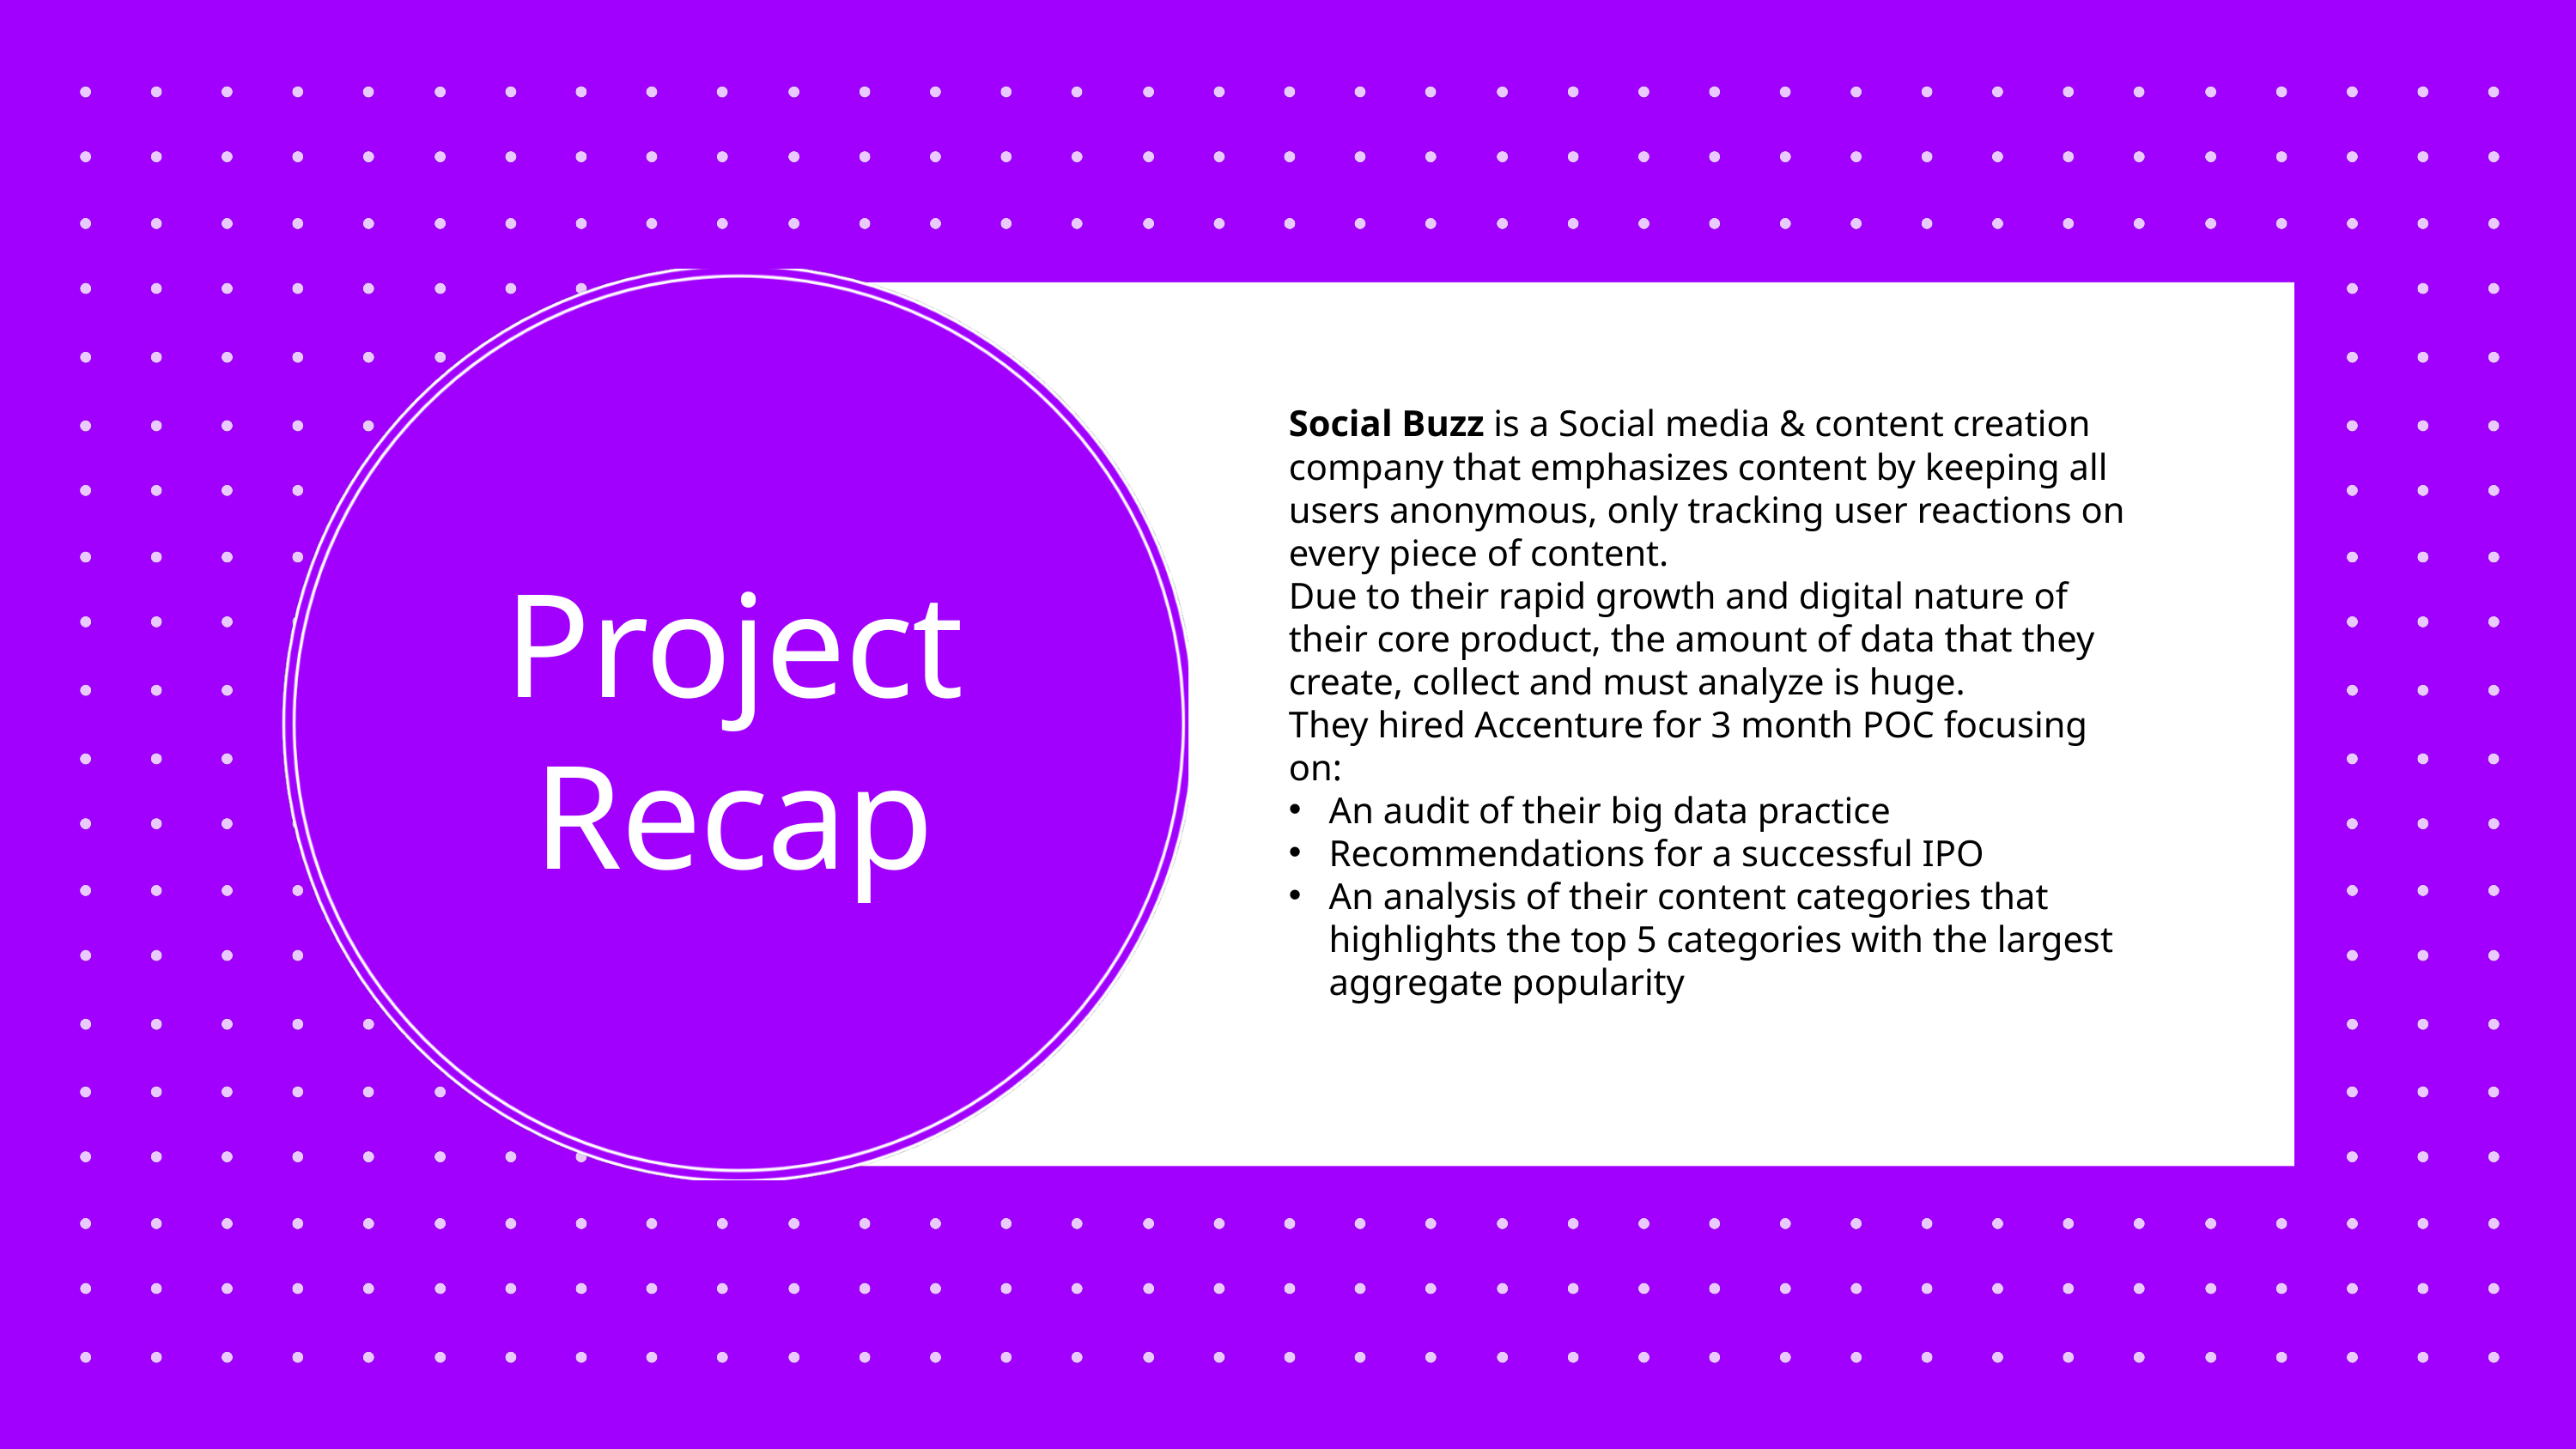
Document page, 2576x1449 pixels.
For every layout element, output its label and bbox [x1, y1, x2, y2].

text_box [72, 82, 2504, 1367]
picture [278, 268, 1189, 1180]
